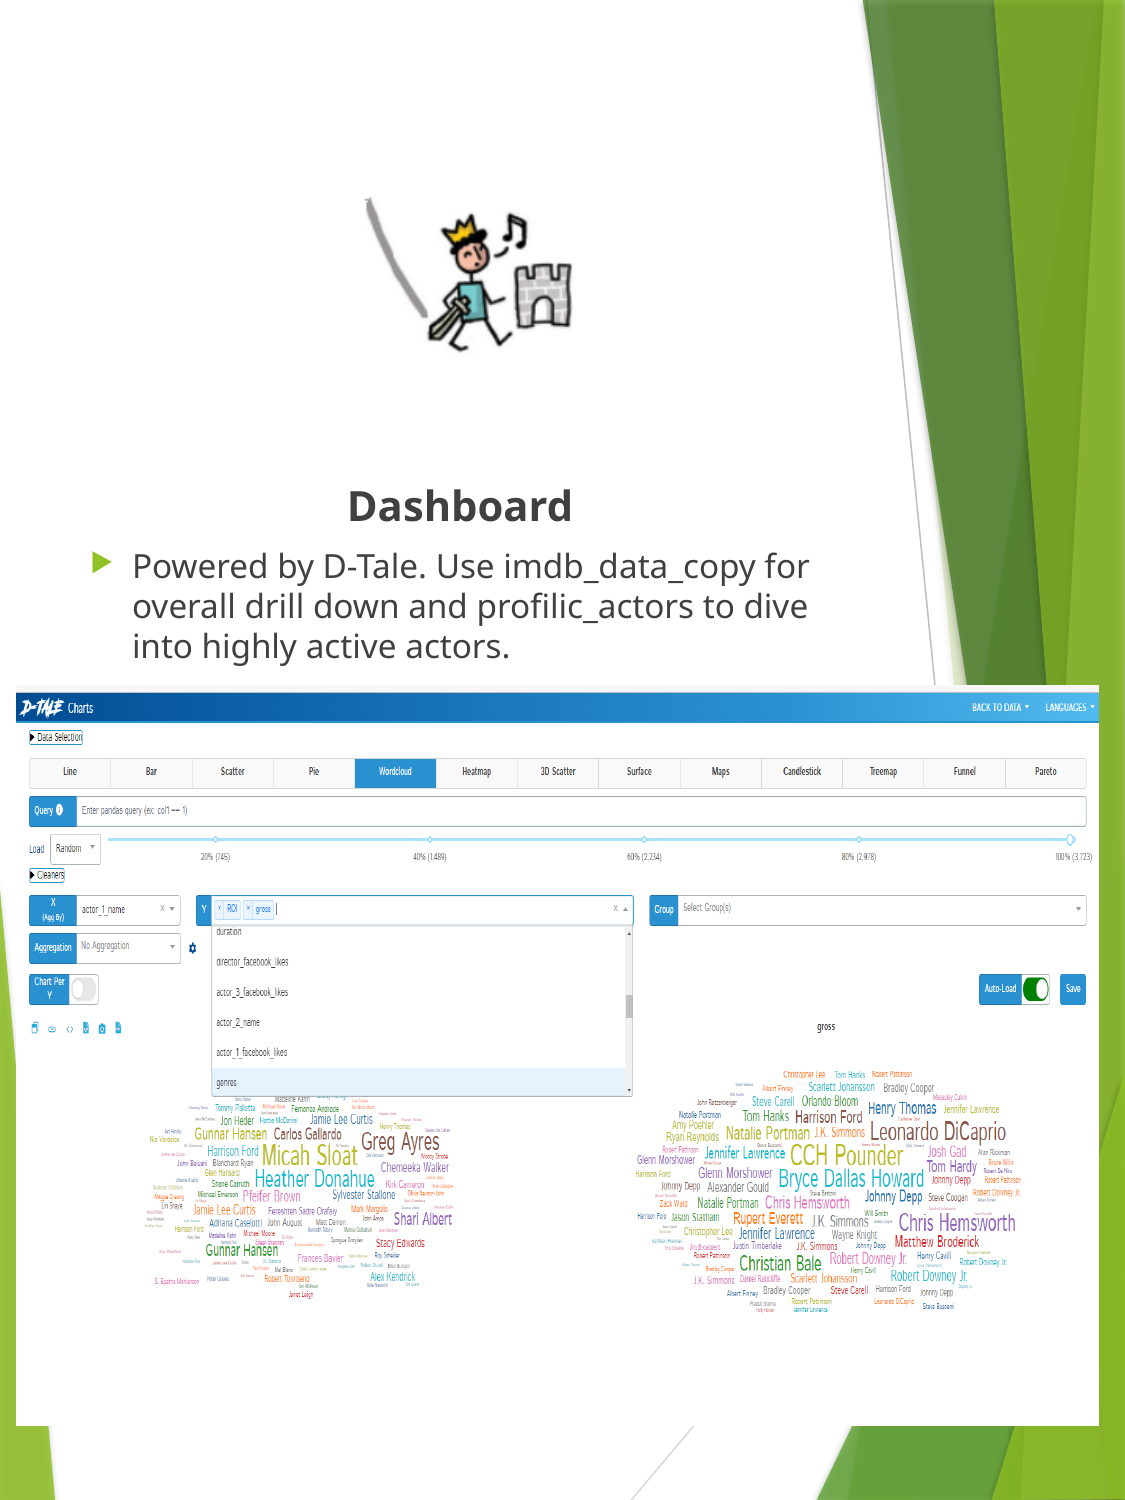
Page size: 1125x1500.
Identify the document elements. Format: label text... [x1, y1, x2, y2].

picture [16, 684, 1099, 1427]
picture [361, 193, 623, 365]
list Dashboard Powered by D-Tale. Use imdb_data_copy for overall drill down and profilic_actors to dive into highly active actors. [75, 472, 856, 683]
